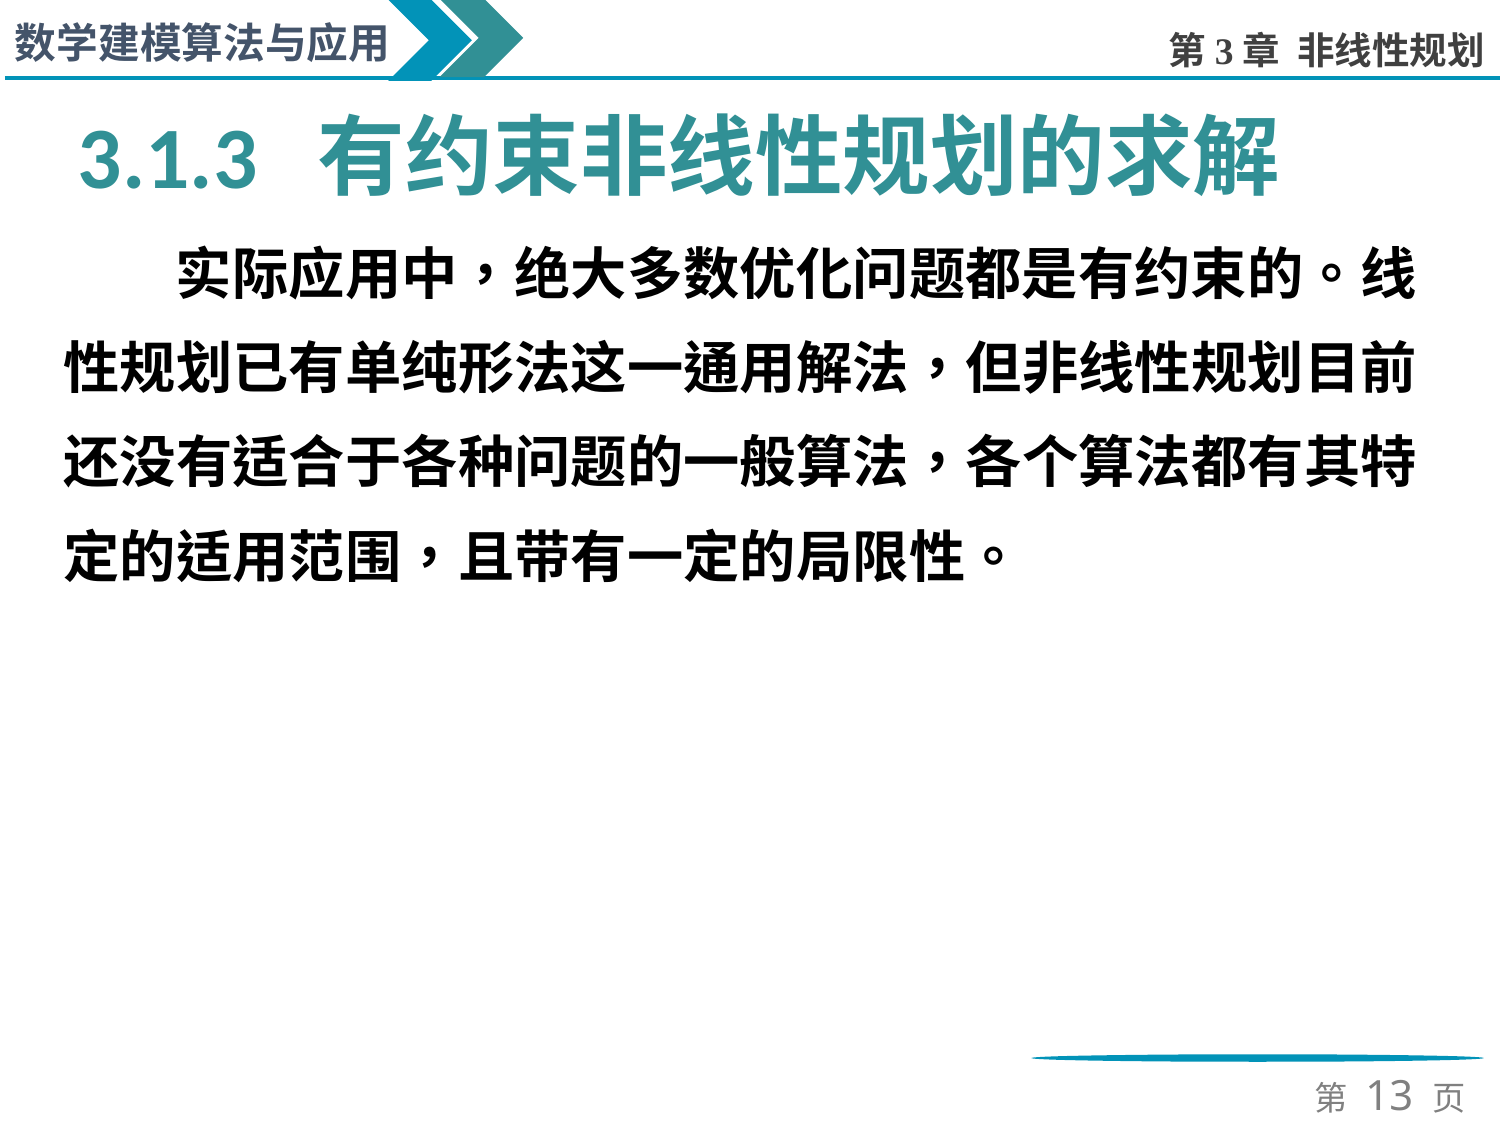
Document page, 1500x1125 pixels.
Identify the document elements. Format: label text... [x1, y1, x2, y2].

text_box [63, 230, 1418, 815]
text_box 3.1.3 有约束非线性规划的求解 [63, 94, 1460, 319]
